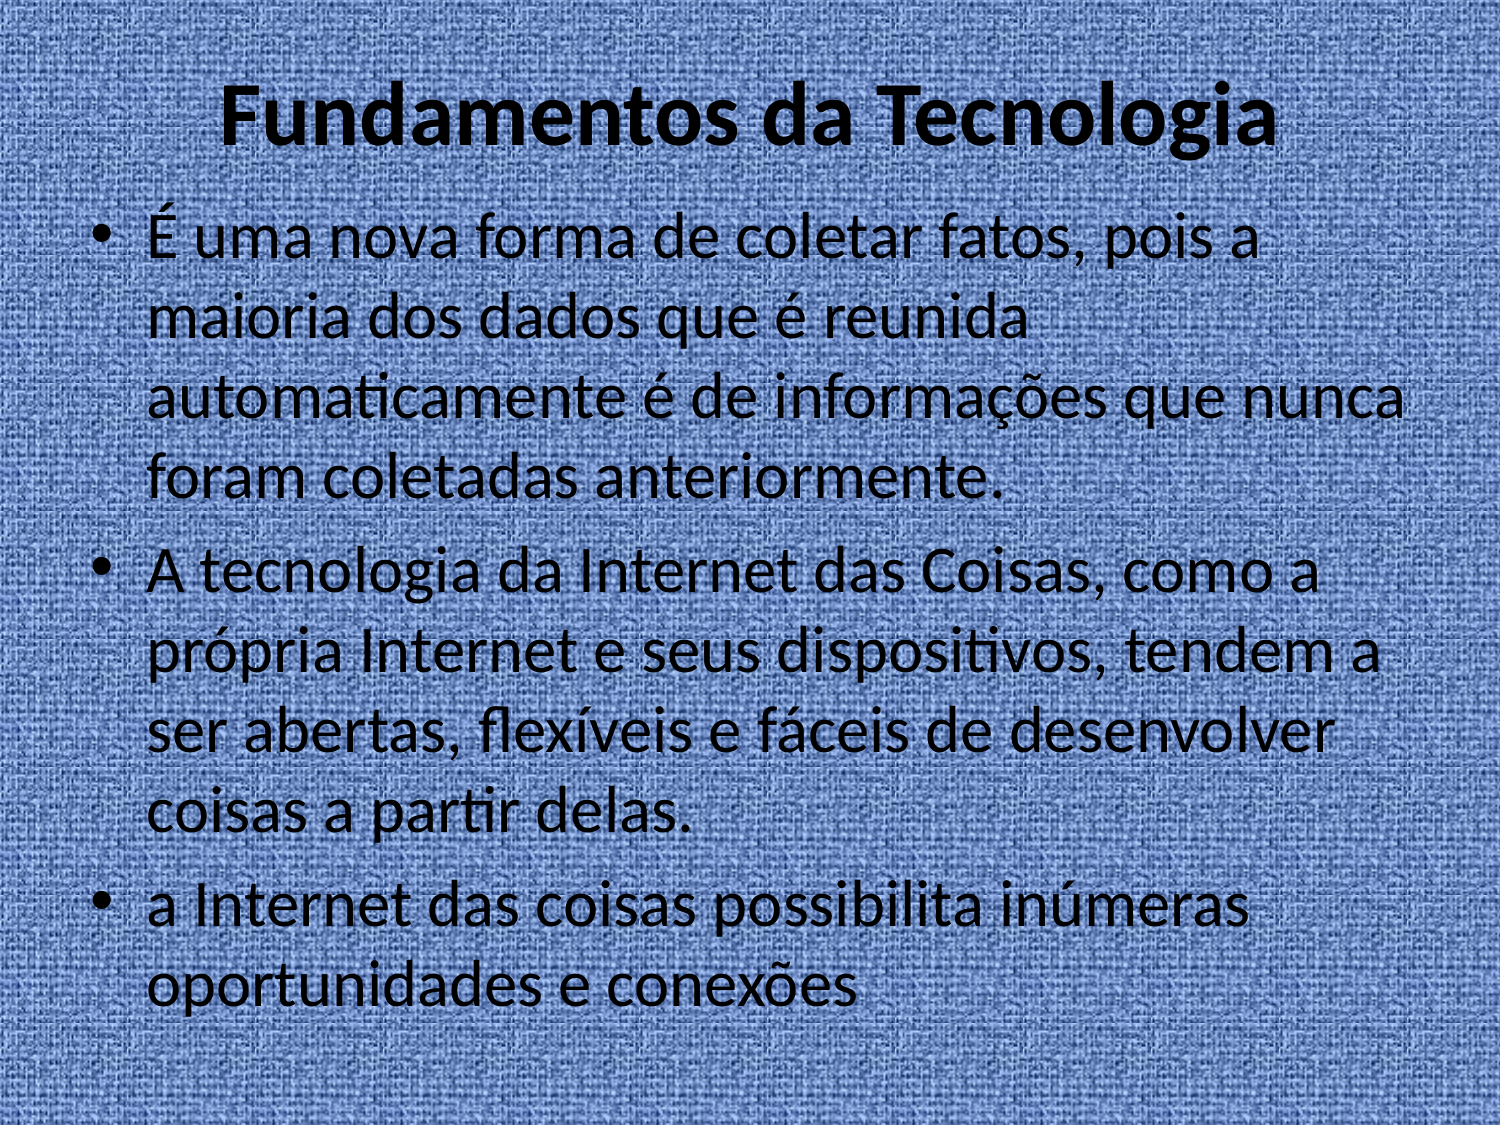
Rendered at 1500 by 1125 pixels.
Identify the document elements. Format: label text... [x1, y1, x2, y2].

list É uma nova forma de coletar fatos, pois a maioria dos dados que é reunida automaticamente é de informações que nunca foram coletadas anteriormente. A tecnologia da Internet das Coisas, como a própria Internet e seus dispositivos, tendem a ser abertas, flexíveis e fáceis de desenvolver coisas a partir delas. a Internet das coisas possibilita inúmeras oportunidades e conexões [75, 184, 1425, 1059]
picture [0, 0, 1500, 1125]
title Fundamentos da Tecnologia [75, 45, 1425, 173]
